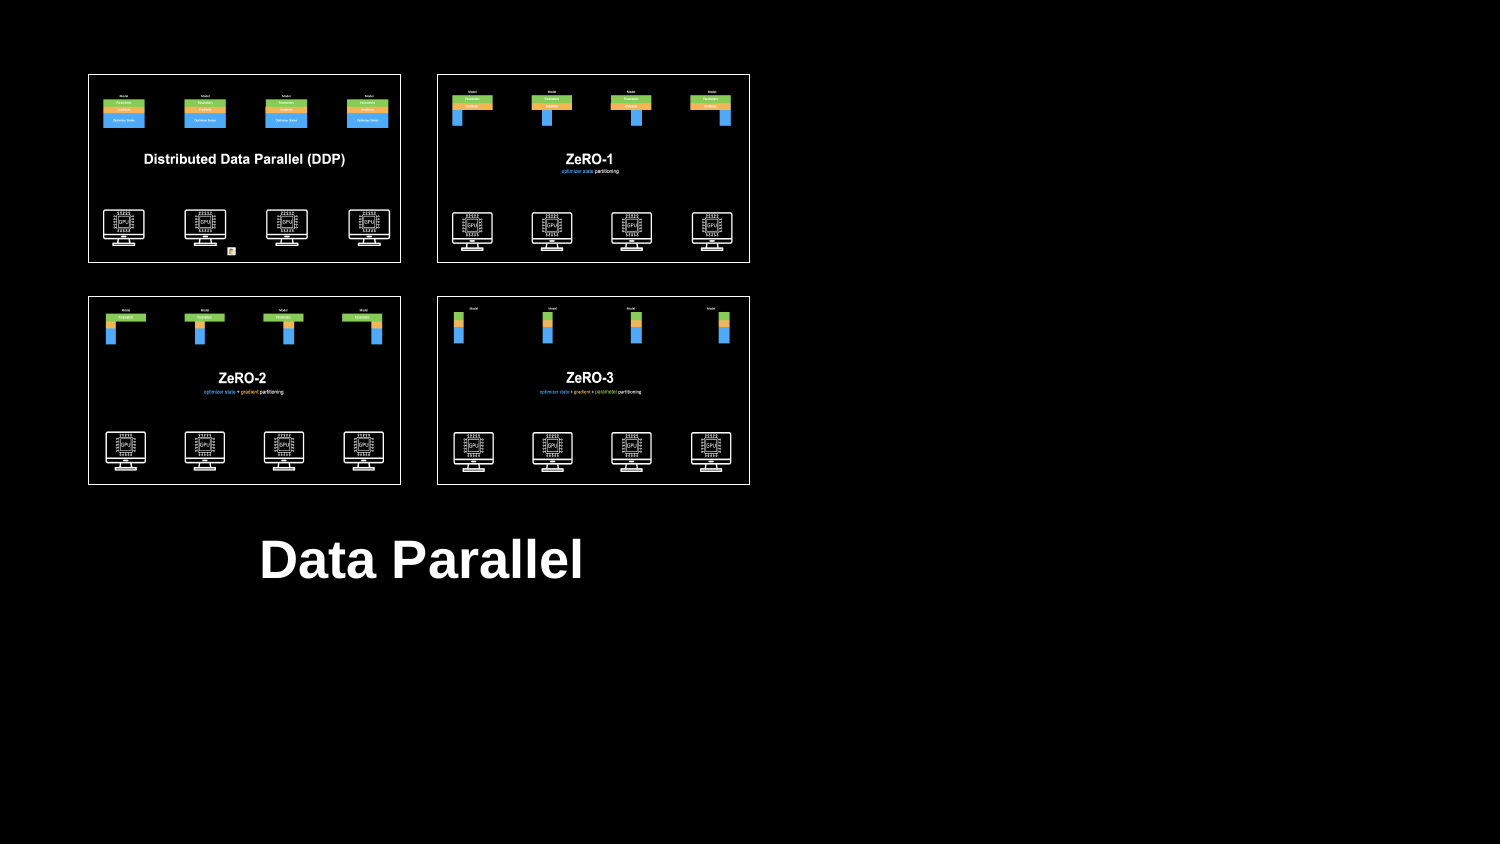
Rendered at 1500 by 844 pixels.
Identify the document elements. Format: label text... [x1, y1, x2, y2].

text_box Data Parallel [253, 513, 592, 589]
picture [436, 74, 751, 263]
picture [436, 296, 751, 485]
picture [87, 296, 402, 485]
picture [87, 74, 402, 263]
